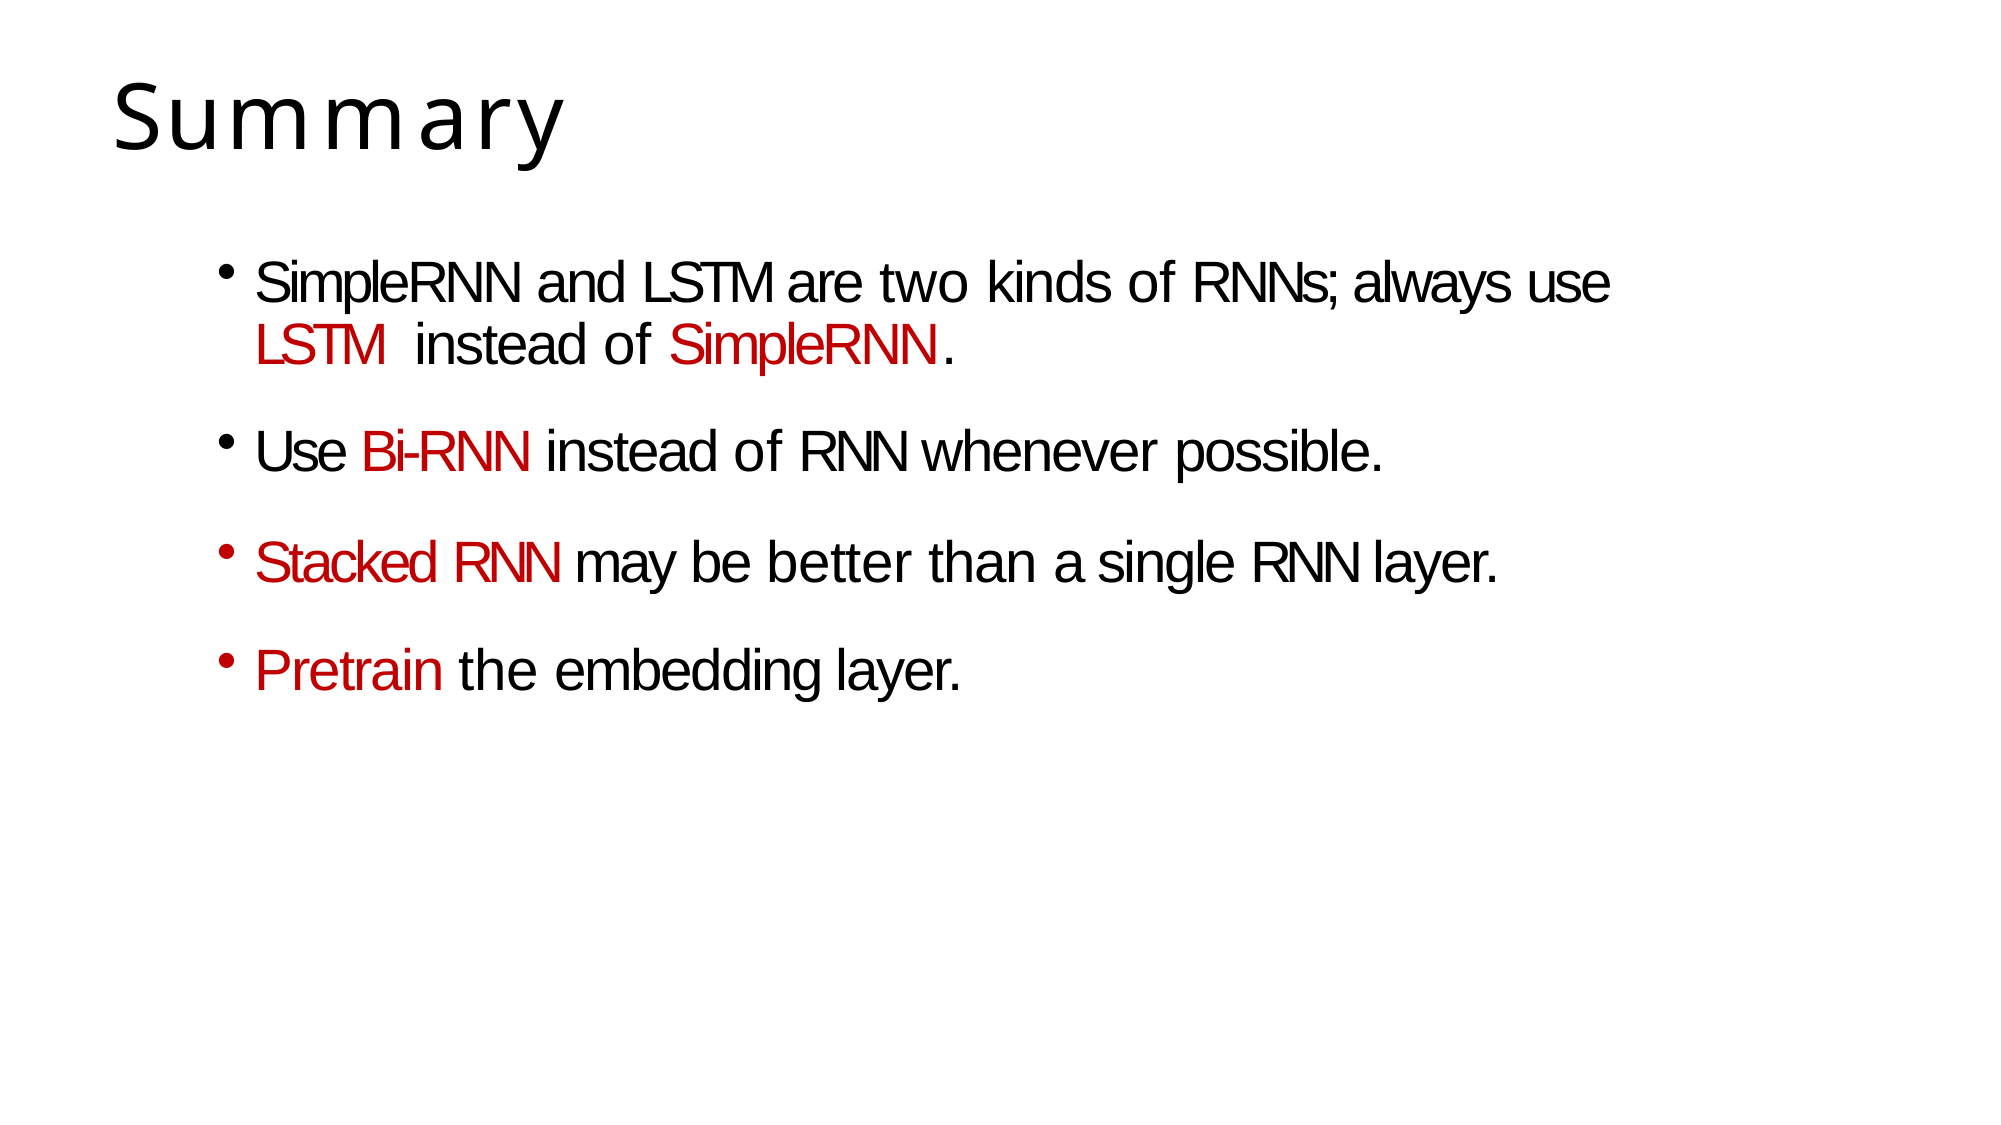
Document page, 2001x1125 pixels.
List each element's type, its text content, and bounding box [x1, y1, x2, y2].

title Summary [110, 17, 874, 207]
text_box SimpleRNN and LSTM are two kinds of RNNs; always use LSTM instead of SimpleRNN. Use Bi-RNN instead of RNN whenever possible. Stacked RNN may be better than a single RNN layer. Pretrain the embedding layer. [214, 240, 1743, 703]
